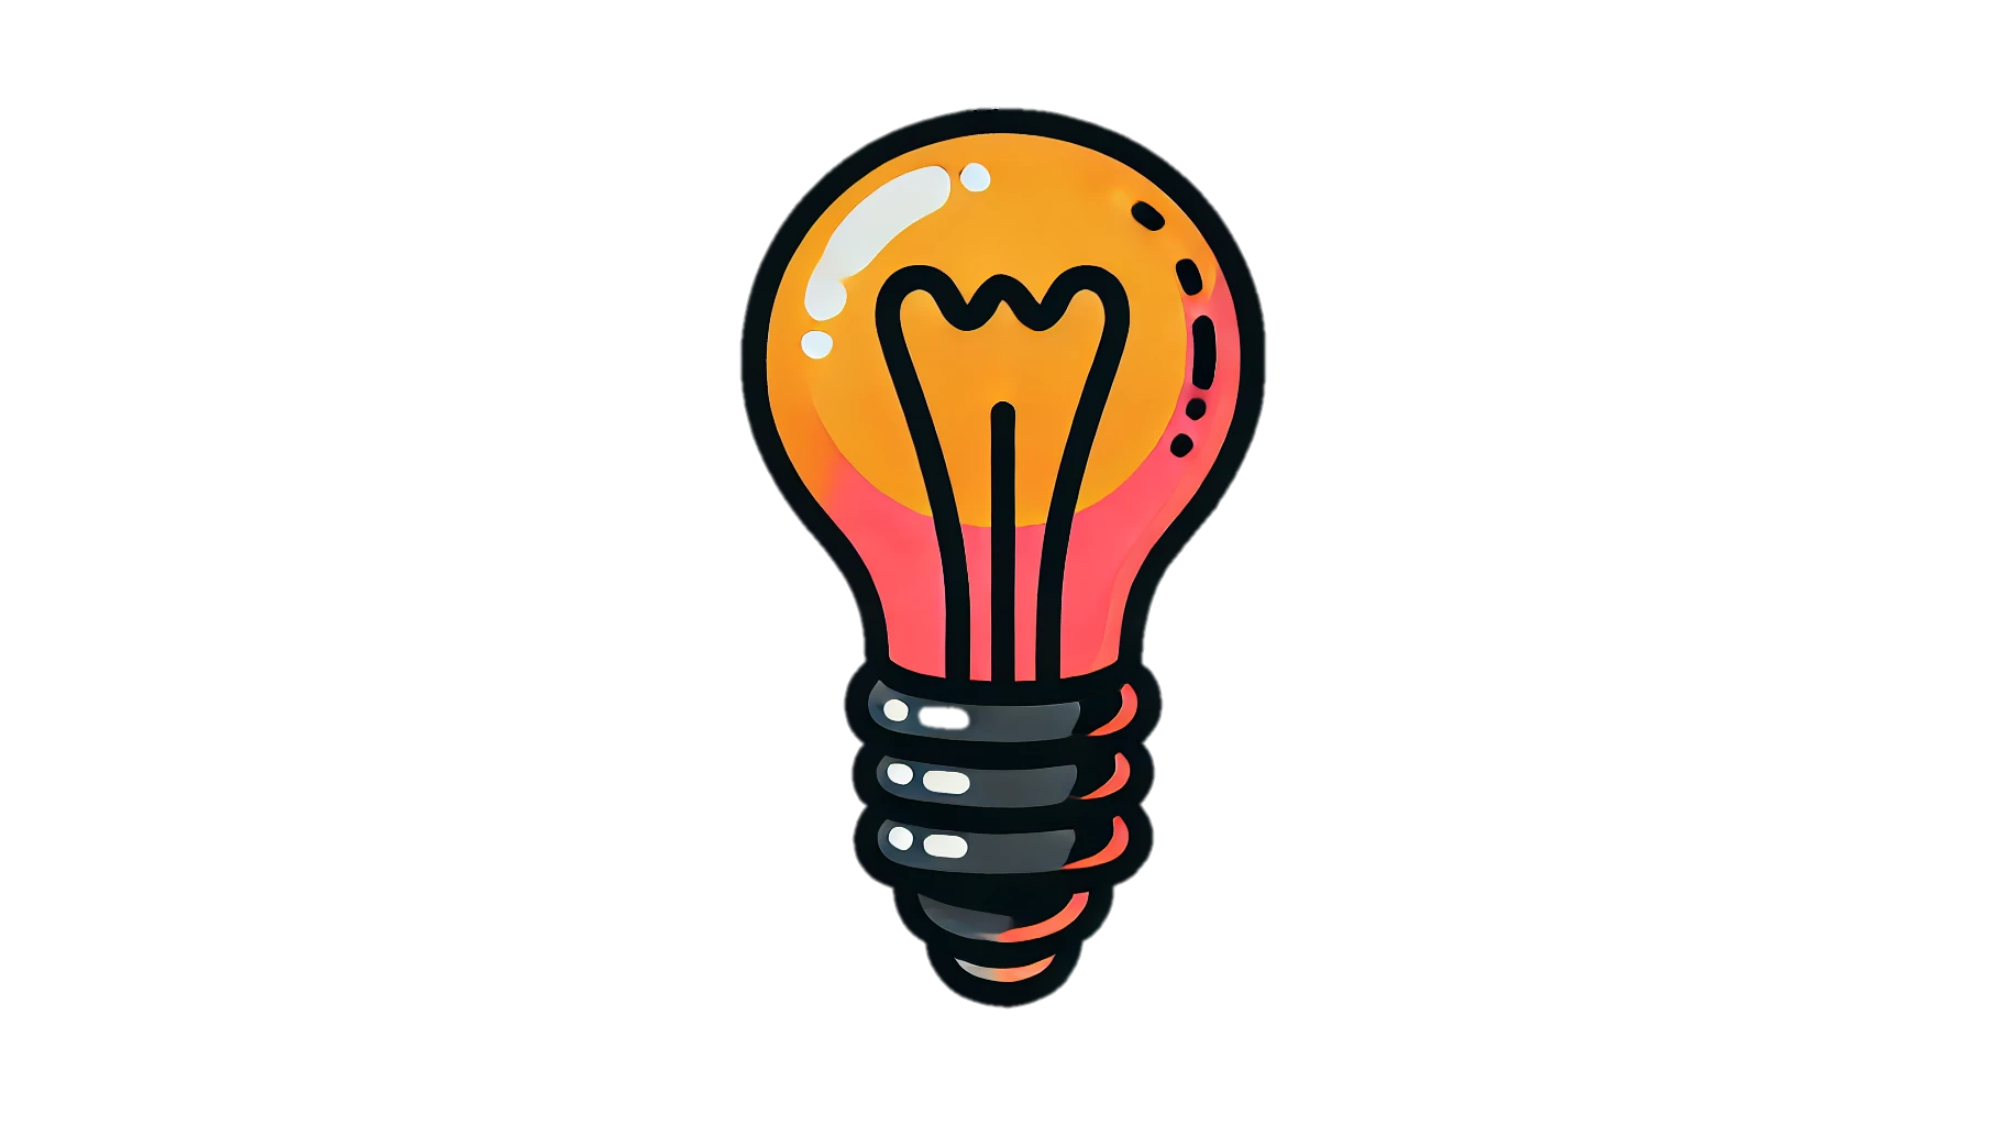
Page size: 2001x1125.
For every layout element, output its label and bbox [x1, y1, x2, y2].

picture [437, 0, 1563, 1125]
